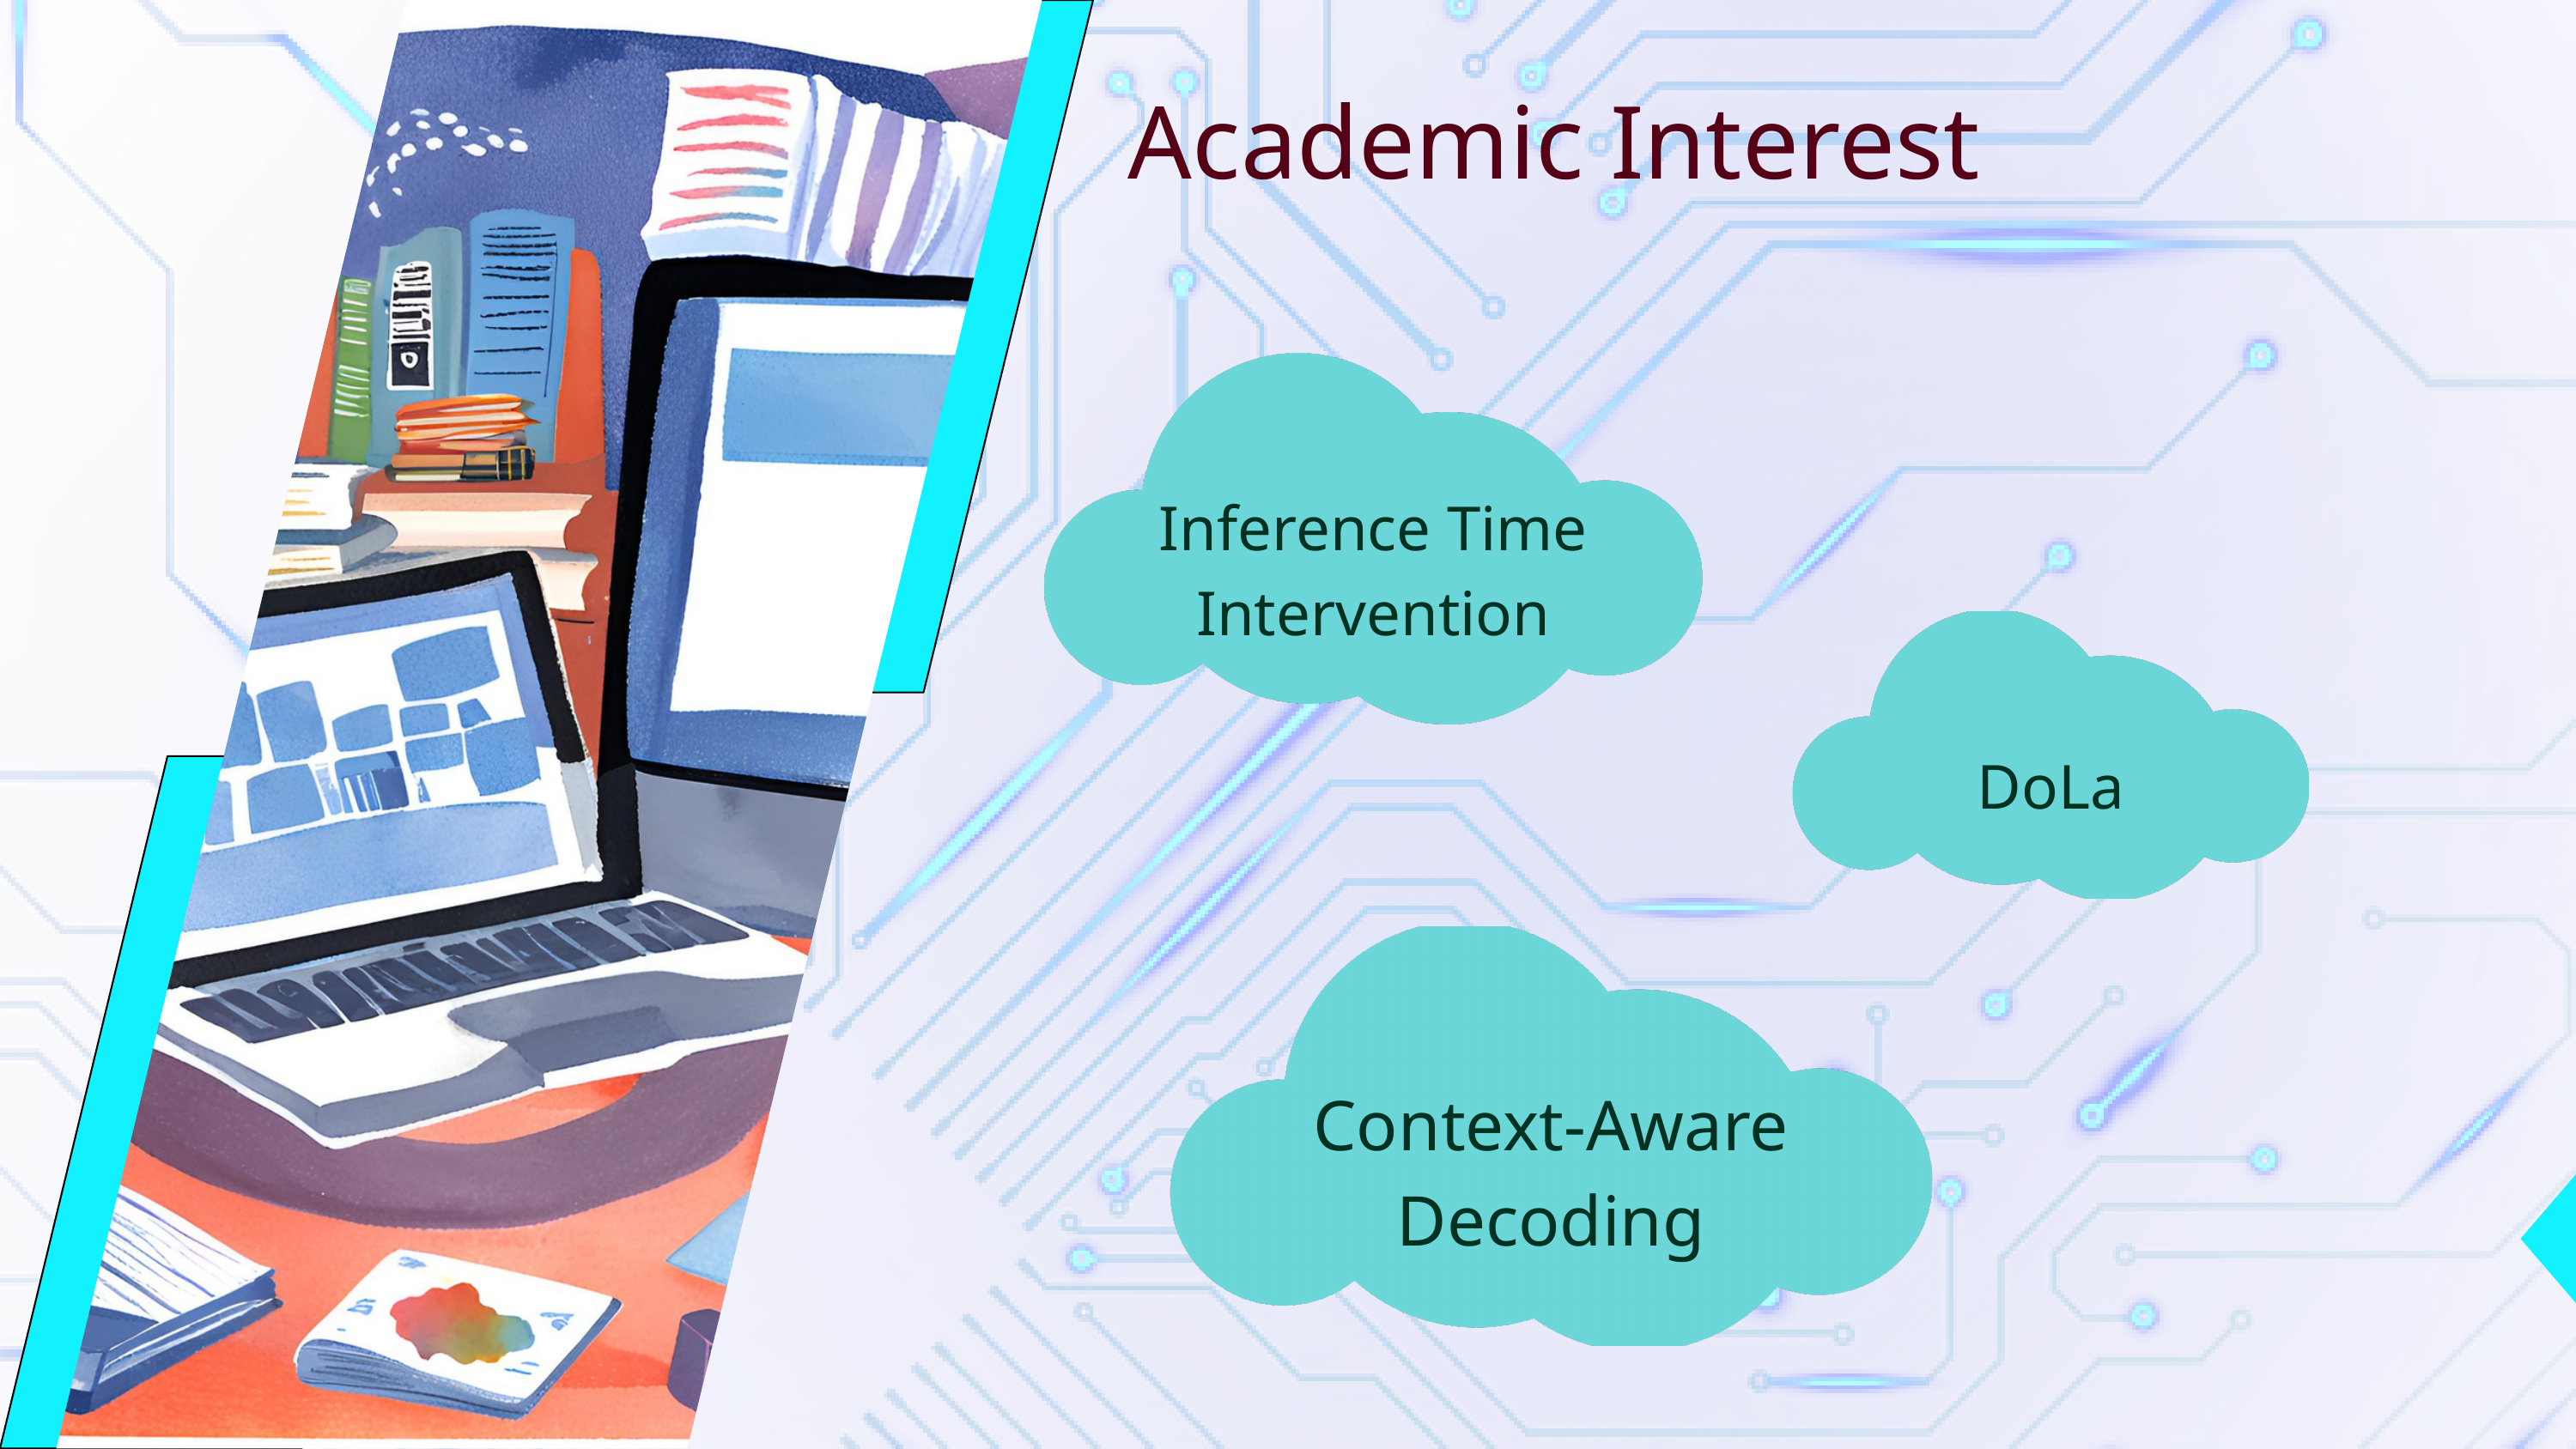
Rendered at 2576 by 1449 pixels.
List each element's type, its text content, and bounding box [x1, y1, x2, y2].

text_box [1792, 610, 2310, 899]
text_box [1096, 0, 2576, 1449]
text_box Academic Interest [1127, 58, 2051, 199]
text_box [1043, 352, 1704, 724]
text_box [0, 0, 1094, 1449]
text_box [2483, 1210, 2576, 1267]
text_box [1169, 926, 1933, 1346]
